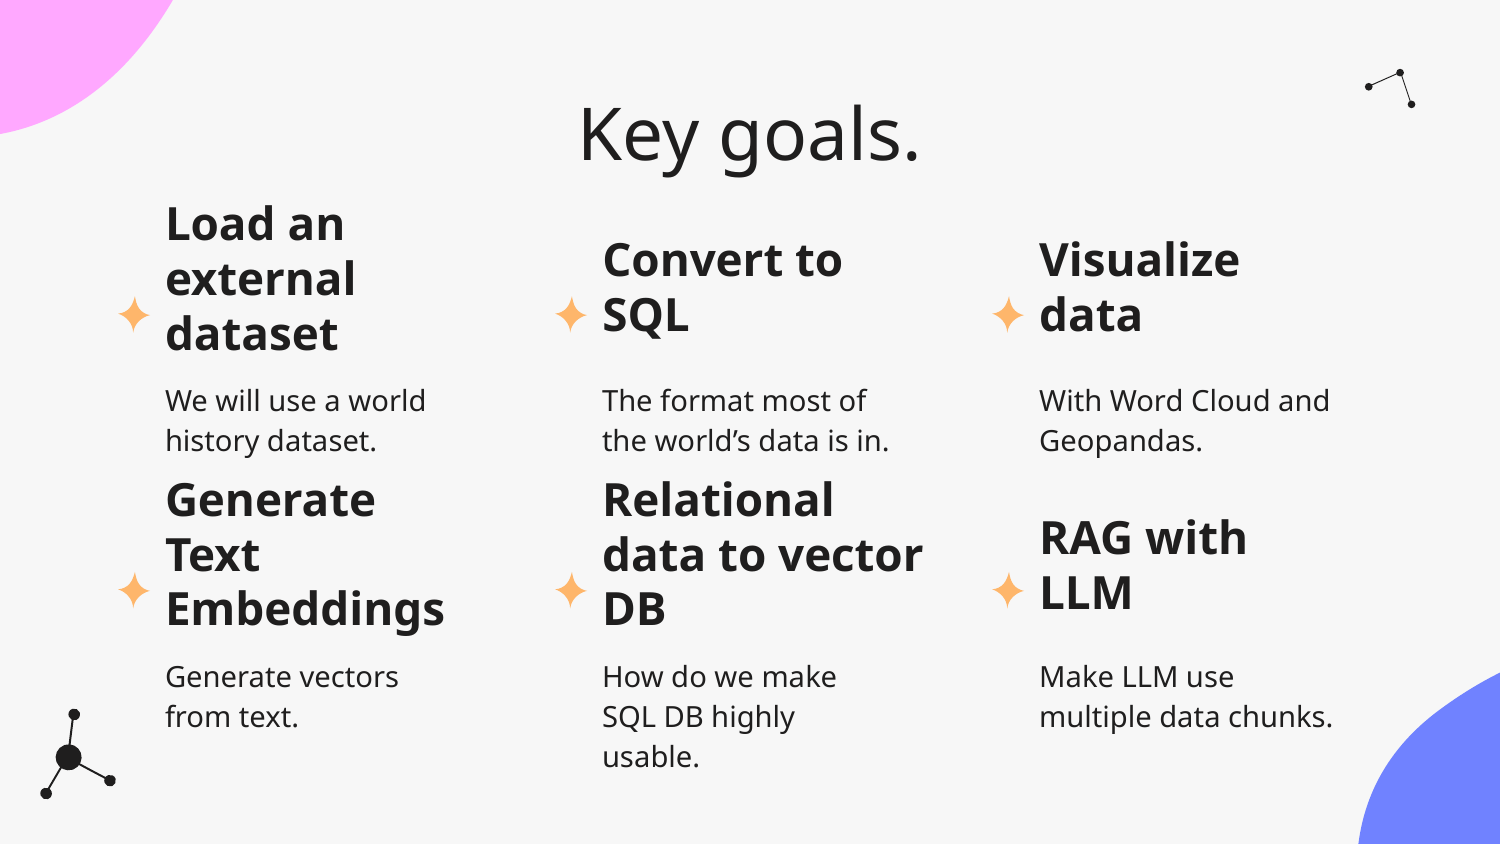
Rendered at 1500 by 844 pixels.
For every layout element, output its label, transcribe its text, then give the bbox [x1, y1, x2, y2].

text_box [118, 571, 151, 609]
title Key goals. [118, 72, 1382, 167]
subtitle Generate vectors from text. [150, 651, 476, 747]
subtitle Make LLM use multiple data chunks. [1024, 637, 1350, 747]
subtitle Load an external dataset [150, 265, 524, 375]
subtitle We will use a world history dataset. [150, 375, 476, 471]
subtitle The format most of the world’s data is in. [587, 361, 913, 471]
subtitle Visualize data [1024, 284, 1350, 356]
subtitle RAG with LLM [1024, 546, 1350, 634]
text_box [992, 296, 1025, 333]
text_box [555, 571, 588, 609]
subtitle With Word Cloud and Geopandas. [1024, 361, 1350, 471]
text_box [555, 296, 588, 333]
subtitle How do we make SQL DB highly usable. [587, 651, 913, 747]
subtitle Relational data to vector DB [587, 530, 961, 651]
text_box [992, 571, 1025, 609]
subtitle Convert to SQL [587, 284, 913, 356]
text_box [118, 296, 151, 333]
subtitle Generate Text Embeddings [150, 530, 476, 651]
